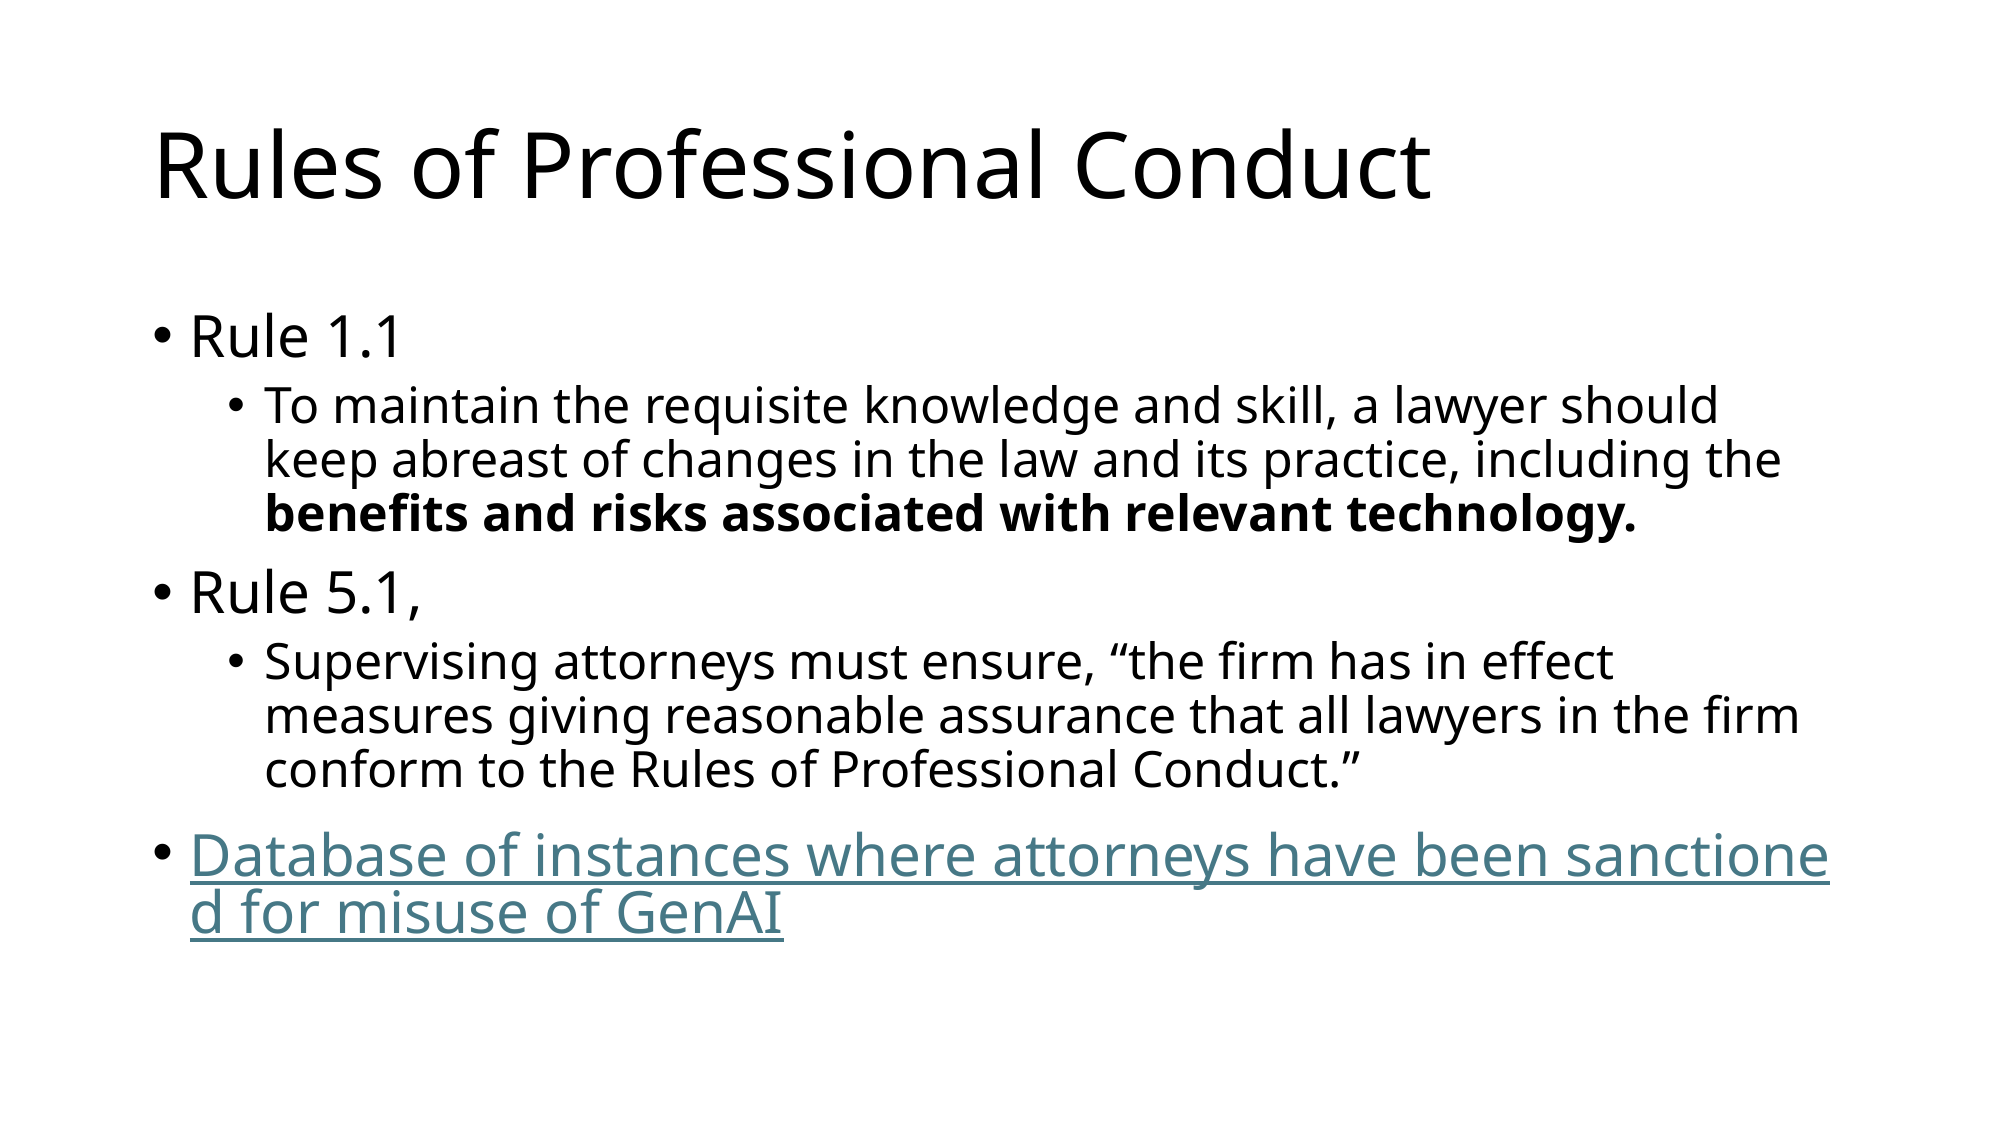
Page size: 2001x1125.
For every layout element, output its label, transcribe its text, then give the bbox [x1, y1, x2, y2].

list Rule 1.1 To maintain the requisite knowledge and skill, a lawyer should keep abreast of changes in the law and its practice, including the benefits and risks associated with relevant technology. Rule 5.1, Supervising attorneys must ensure, “the firm has in effect measures giving reasonable assurance that all lawyers in the firm conform to the Rules of Professional Conduct.” Database of instances where attorneys have been sanctioned for misuse of GenAI [137, 299, 1863, 1014]
title Rules of Professional Conduct [137, 59, 1863, 278]
